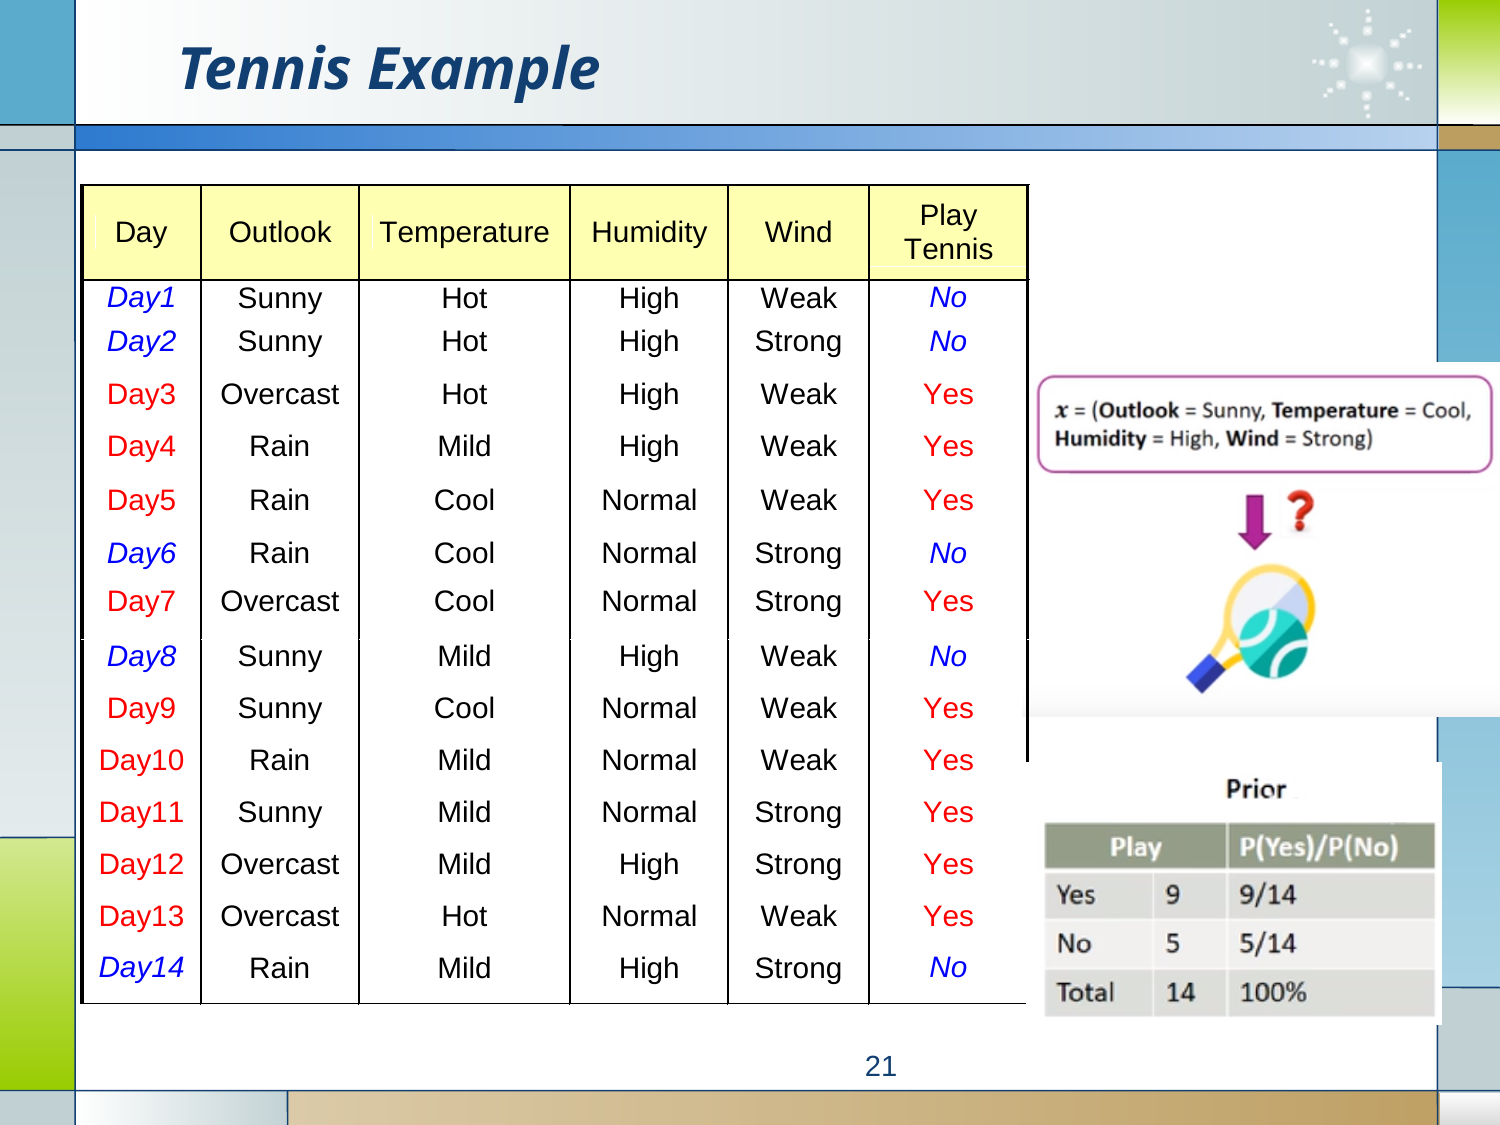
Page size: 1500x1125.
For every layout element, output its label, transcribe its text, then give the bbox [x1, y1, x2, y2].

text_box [62, 149, 1055, 1039]
picture [1055, 362, 1500, 717]
title Tennis Example [162, 19, 1263, 113]
picture [1025, 762, 1442, 1026]
slide_number 21 [562, 1047, 913, 1081]
